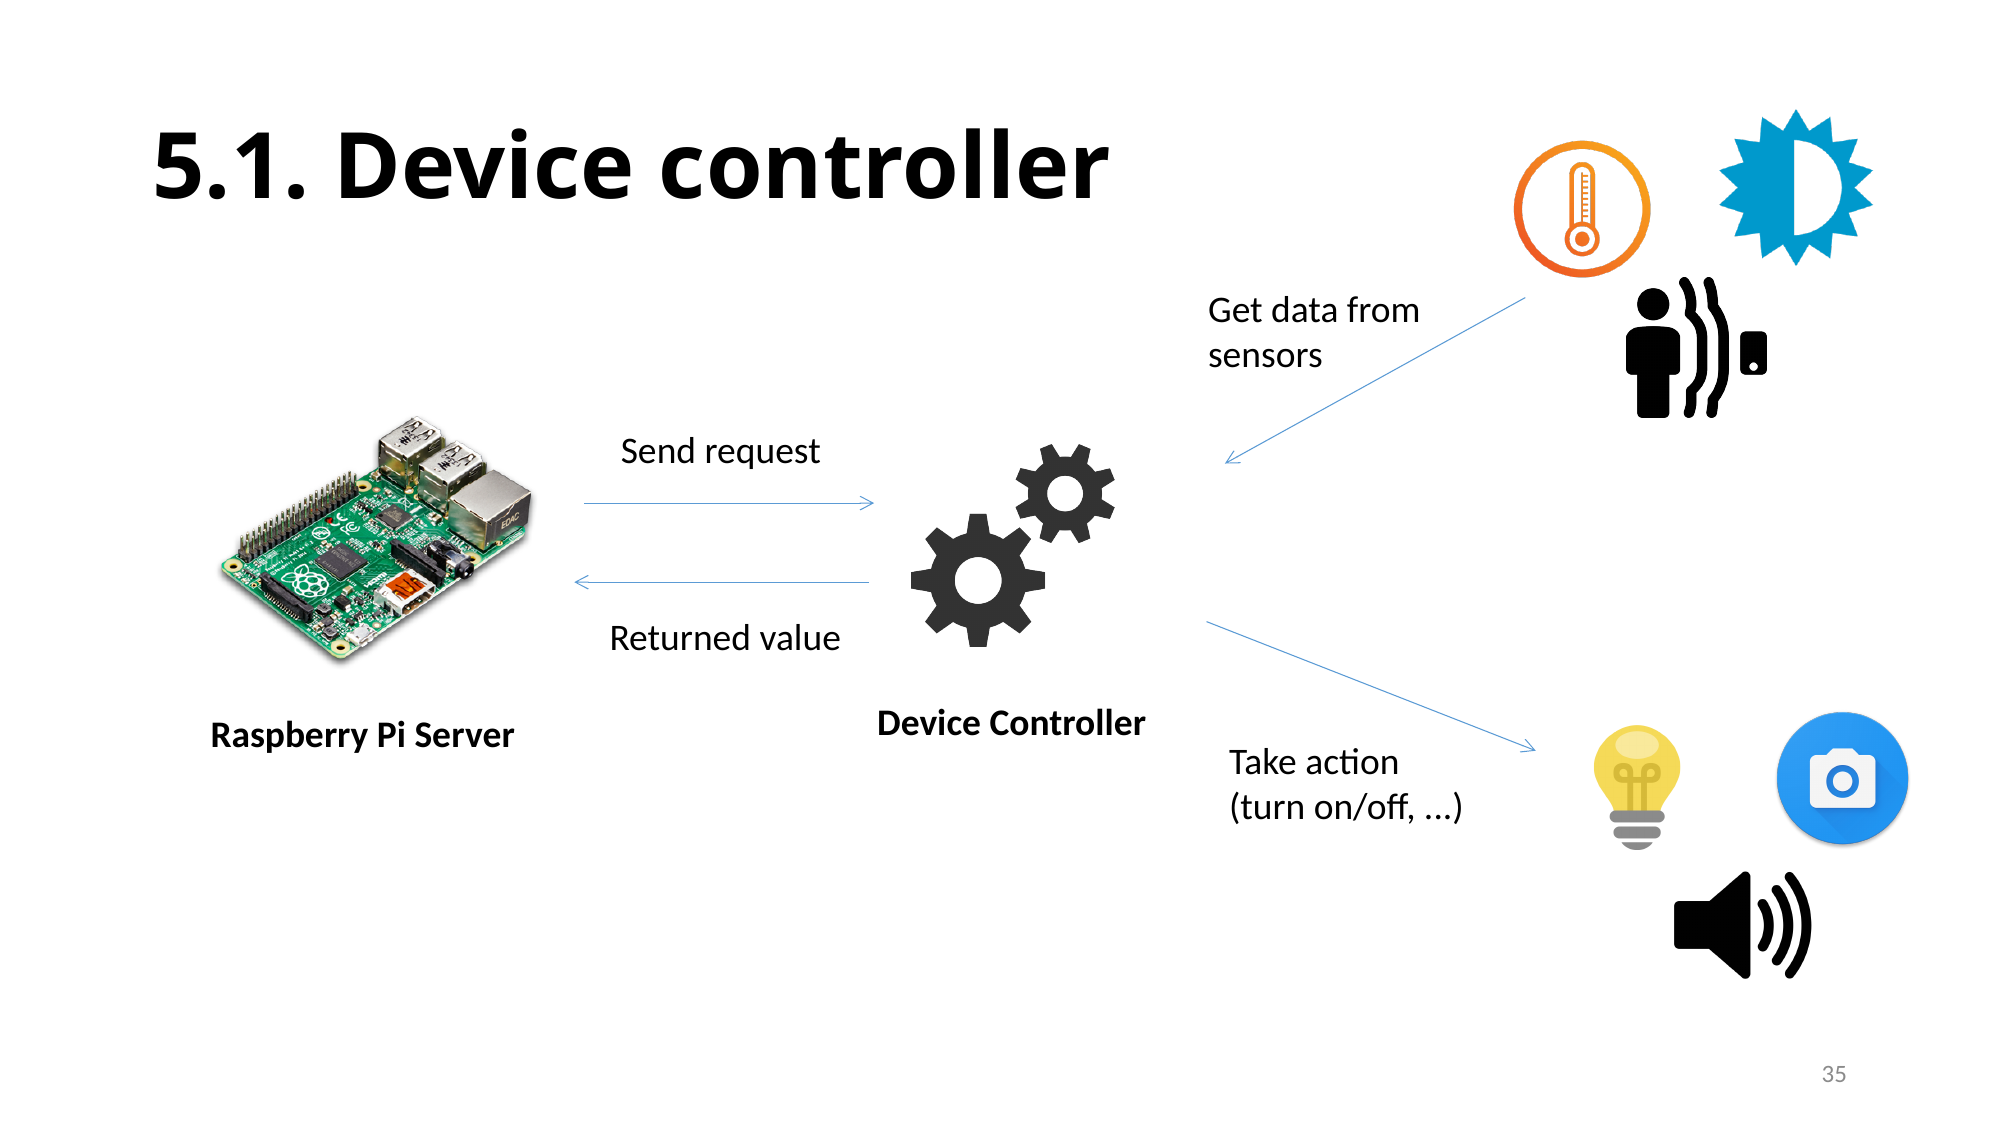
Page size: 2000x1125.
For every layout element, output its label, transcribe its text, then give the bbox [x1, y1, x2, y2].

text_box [1206, 621, 1536, 751]
text_box Send request [606, 418, 842, 479]
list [911, 442, 1116, 647]
text_box Device Controller [862, 690, 1165, 750]
text_box Raspberry Pi Server [195, 702, 562, 763]
title 5.1. Device controller [137, 59, 1863, 278]
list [1513, 140, 1651, 278]
picture [208, 393, 542, 697]
text_box Returned value [594, 605, 858, 665]
picture [1626, 97, 1887, 418]
text_box Get data from sensors [1193, 277, 1447, 383]
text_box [1224, 297, 1526, 464]
text_box Take action (turn on/off, ...) [1214, 751, 1502, 835]
picture [1575, 706, 1914, 999]
slide_number 35 [1412, 1042, 1863, 1103]
